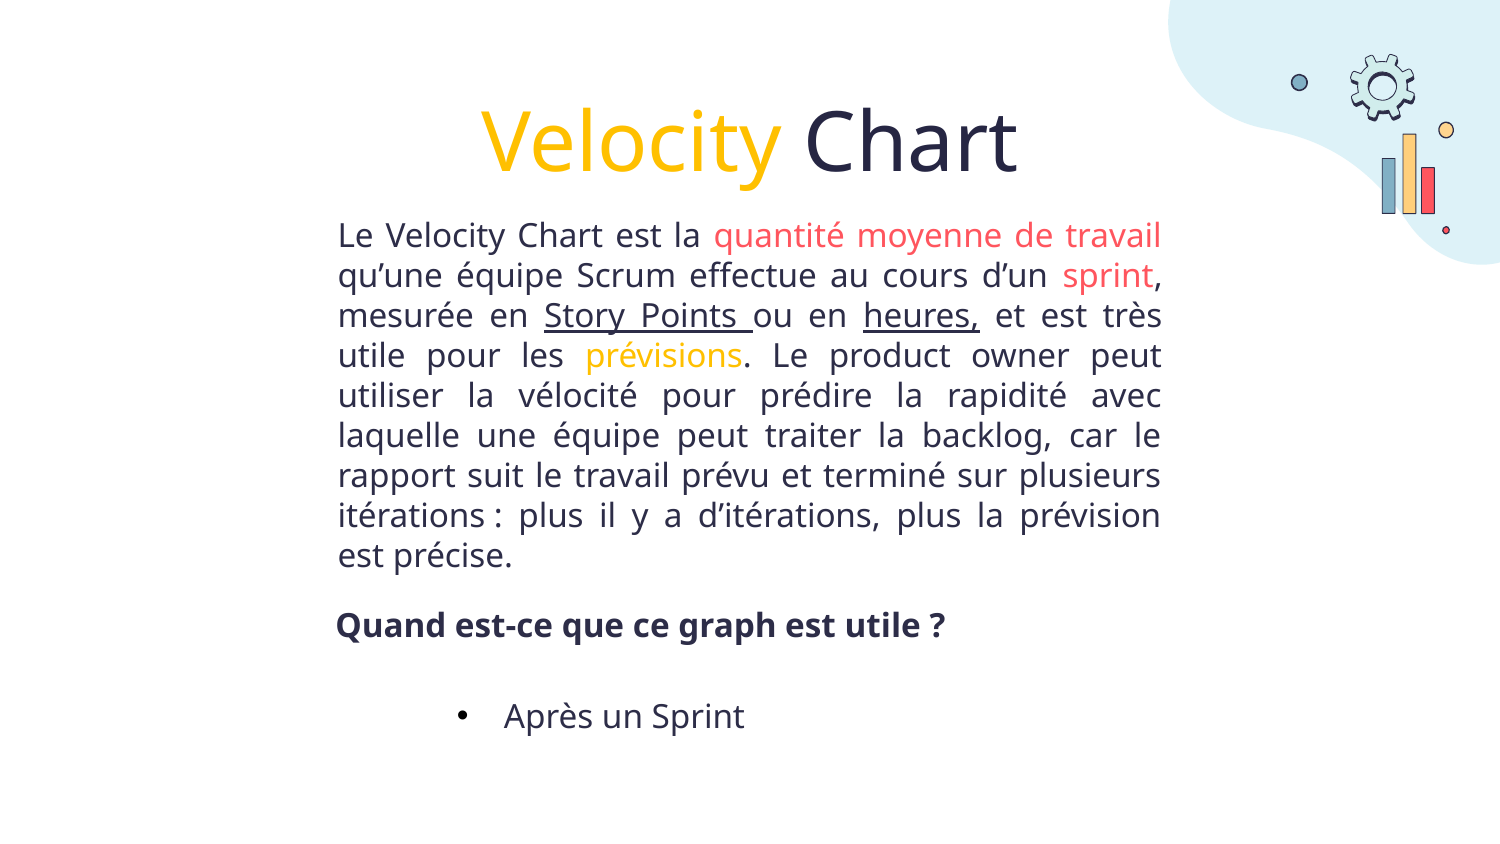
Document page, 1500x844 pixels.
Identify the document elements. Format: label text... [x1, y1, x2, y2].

text_box Le Velocity Chart est la quantité moyenne de travail qu’une équipe Scrum effectue au cours d’un sprint, mesurée en Story Points ou en heures, et est très utile pour les prévisions. Le product owner peut utiliser la vélocité pour prédire la rapidité avec laquelle une équipe peut traiter la backlog, car le rapport suit le travail prévu et terminé sur plusieurs itérations : plus il y a d’itérations, plus la prévision est précise. [322, 207, 1178, 582]
text_box Après un Sprint [442, 688, 1297, 743]
text_box Quand est-ce que ce graph est utile ? [320, 597, 962, 687]
title Velocity Chart [117, 73, 1383, 168]
